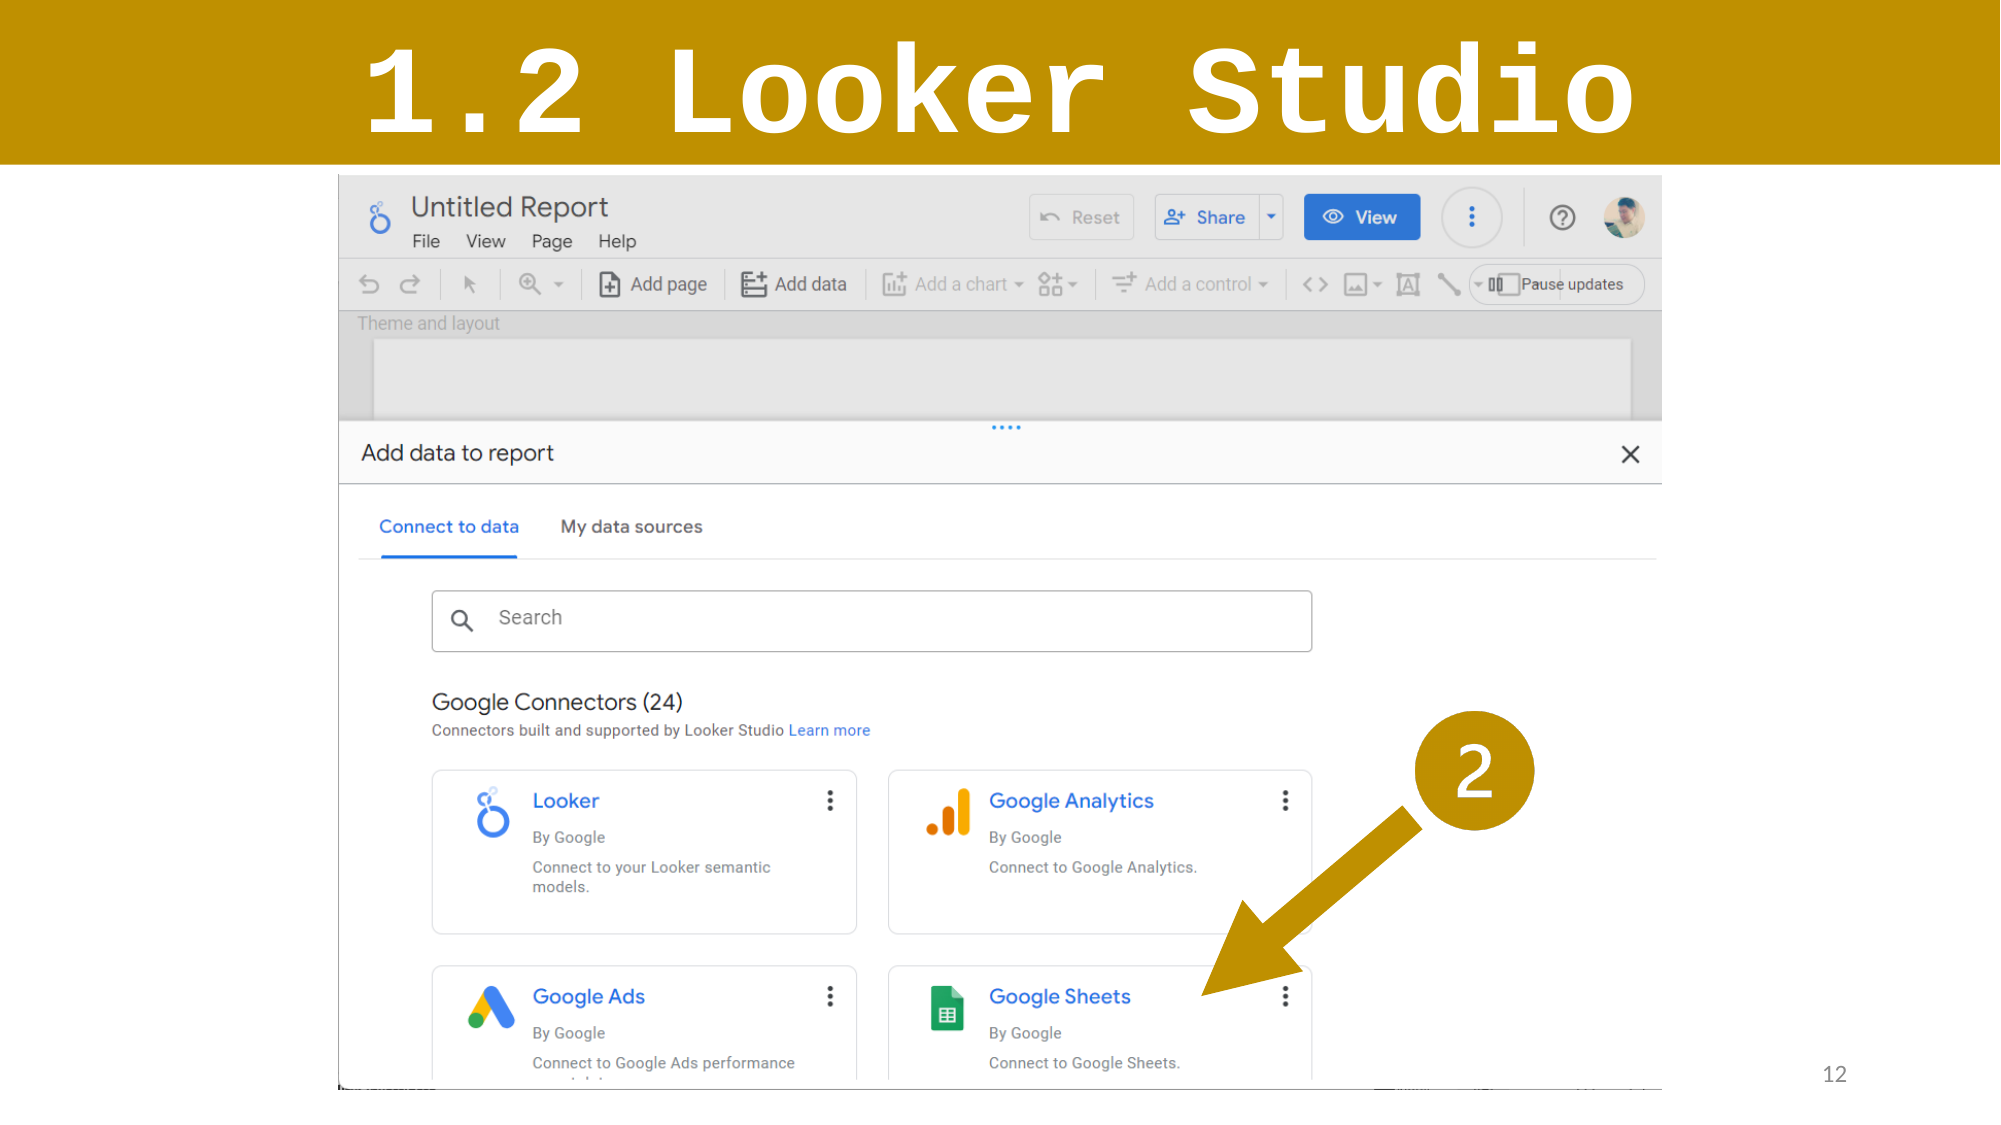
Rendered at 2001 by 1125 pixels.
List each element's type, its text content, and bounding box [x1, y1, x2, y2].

slide_number 12 [1412, 1042, 1863, 1103]
picture [338, 174, 1662, 1090]
text_box 1.2 Looker Studio [0, 0, 2000, 165]
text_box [1201, 817, 1413, 997]
